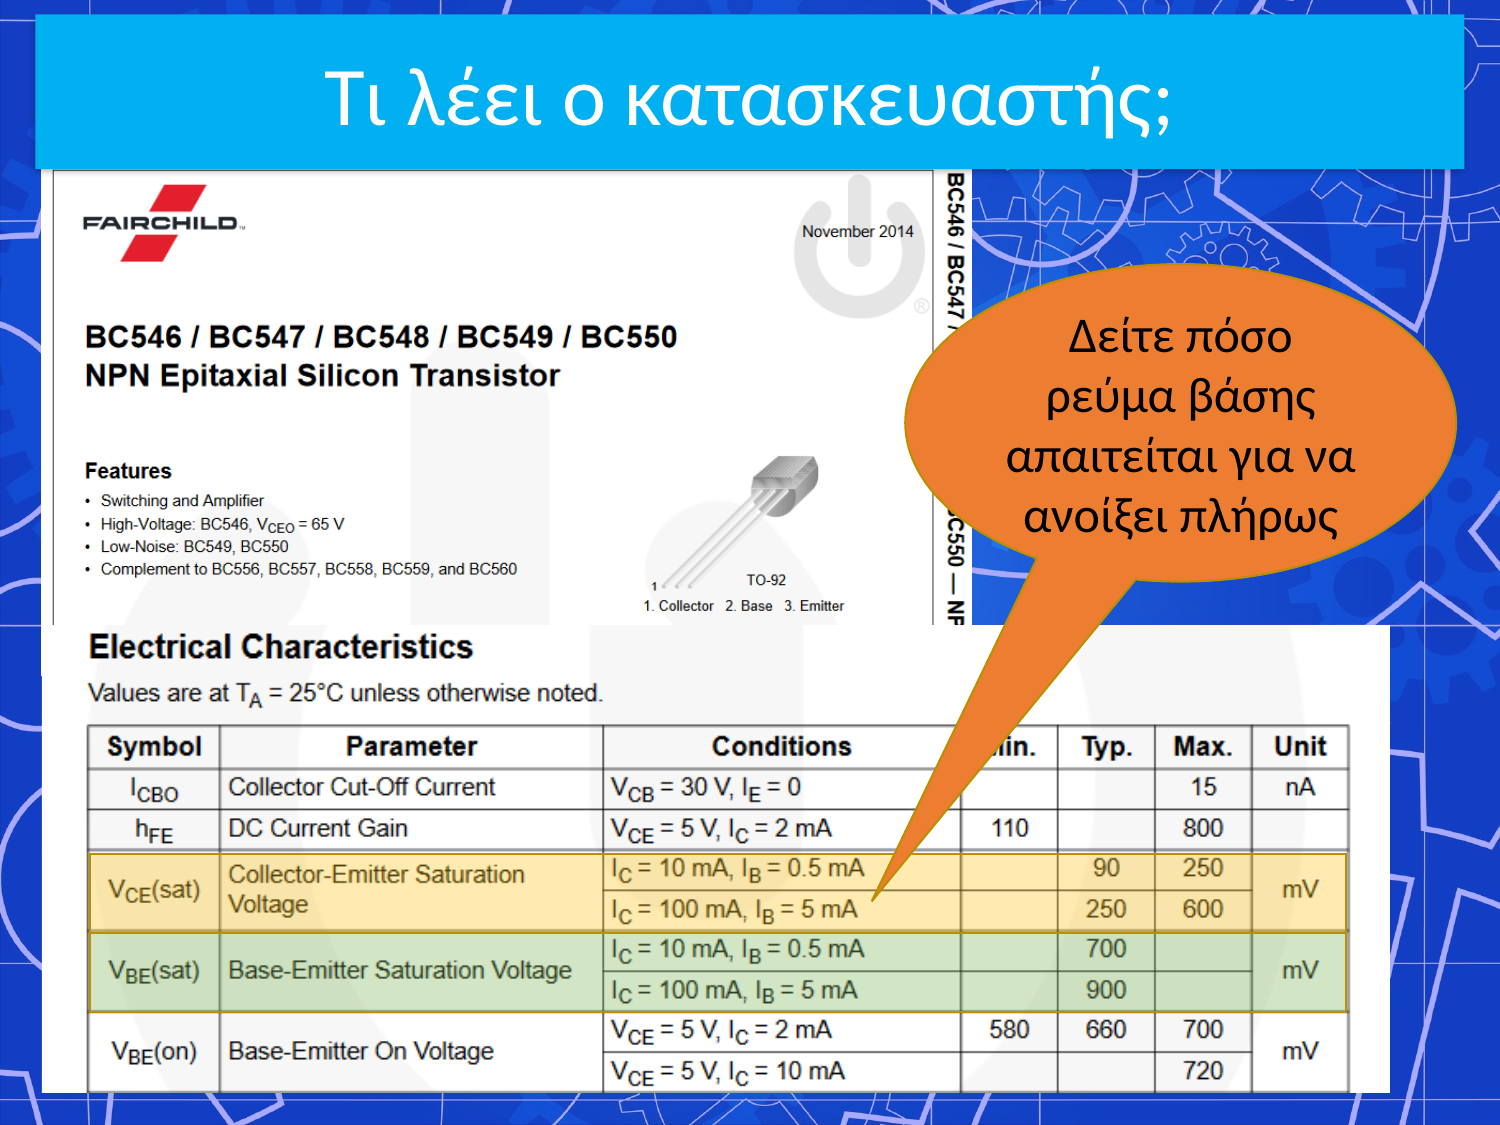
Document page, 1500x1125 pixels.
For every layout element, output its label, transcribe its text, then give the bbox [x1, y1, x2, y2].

text_box Δείτε πόσο ρεύμα βάσης απαιτείται για να ανοίξει πλήρως [972, 263, 1458, 624]
picture [0, 0, 1500, 1125]
text_box Τι λέει ο κατασκευαστής; [34, 13, 1465, 170]
